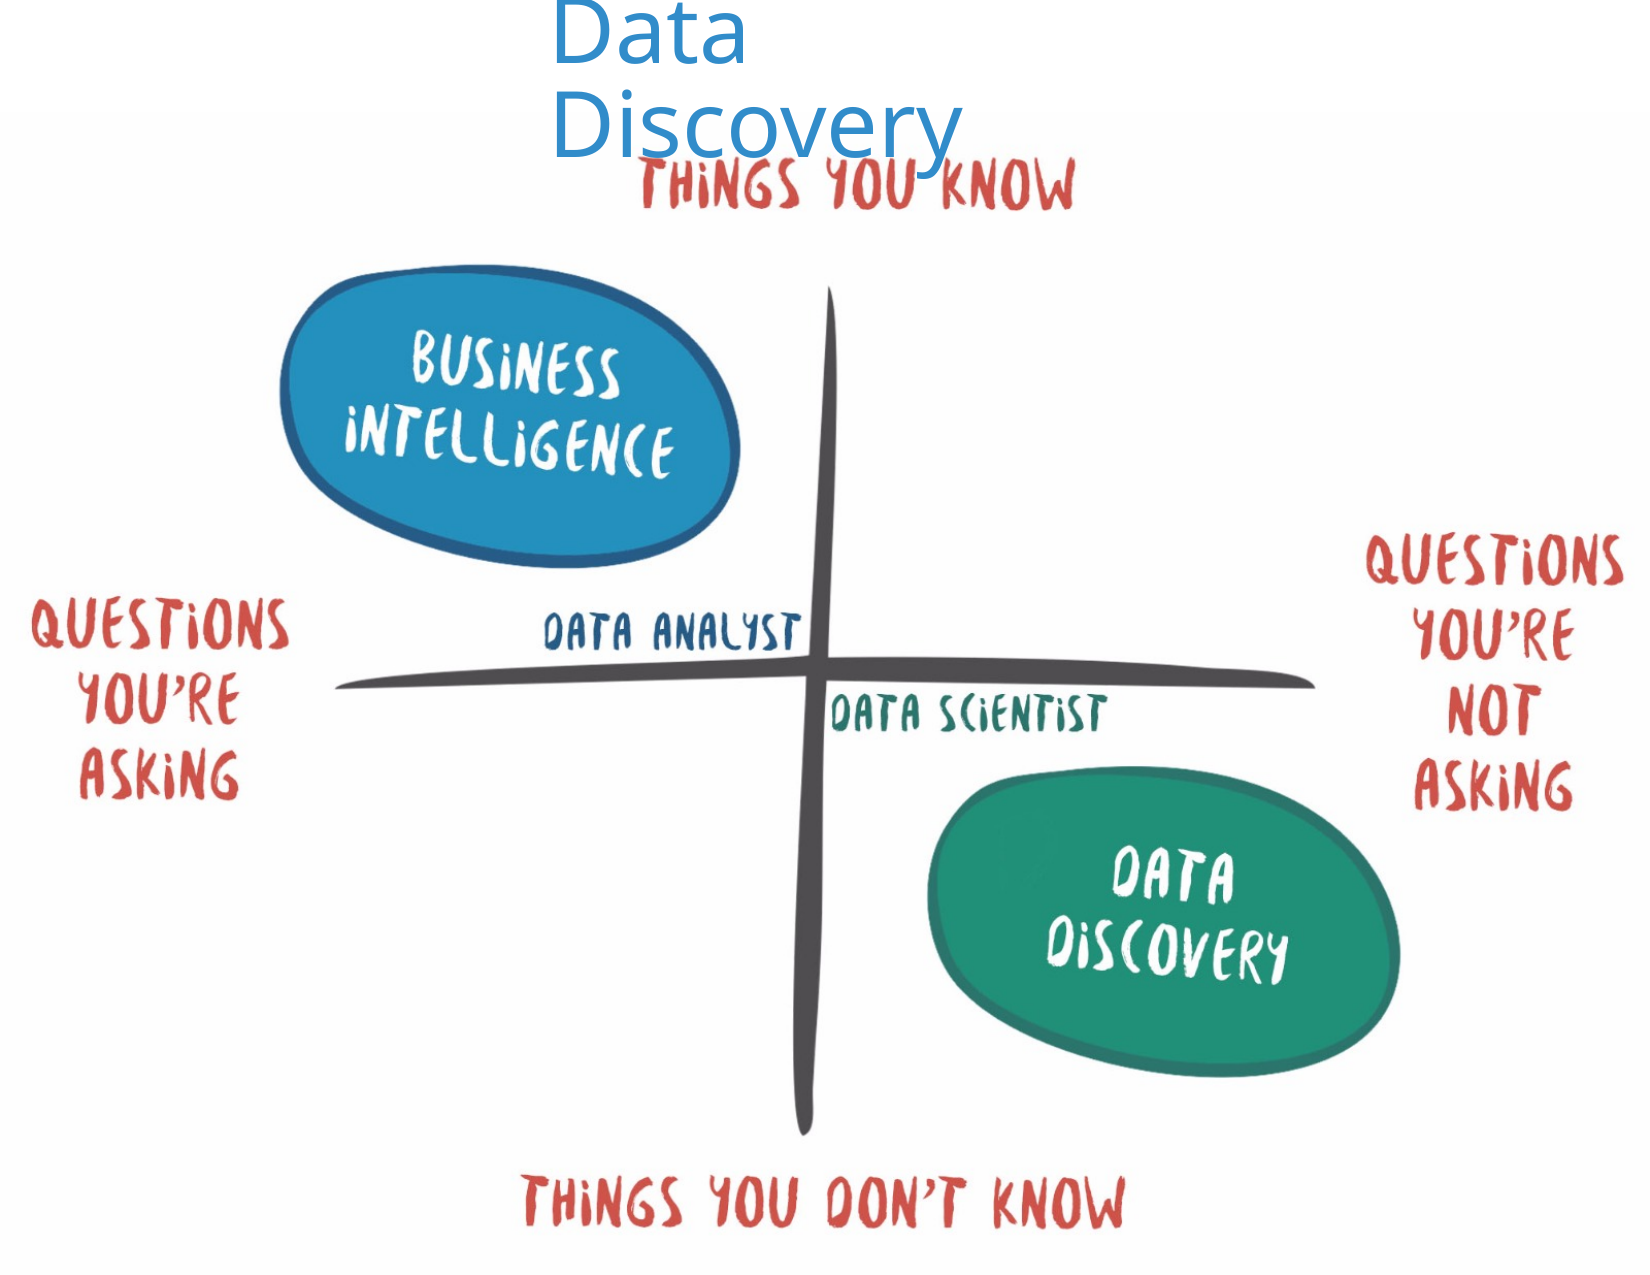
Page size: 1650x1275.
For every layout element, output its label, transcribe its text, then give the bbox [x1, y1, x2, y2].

list Data Discovery [548, 22, 1176, 112]
picture [0, 112, 1650, 1275]
